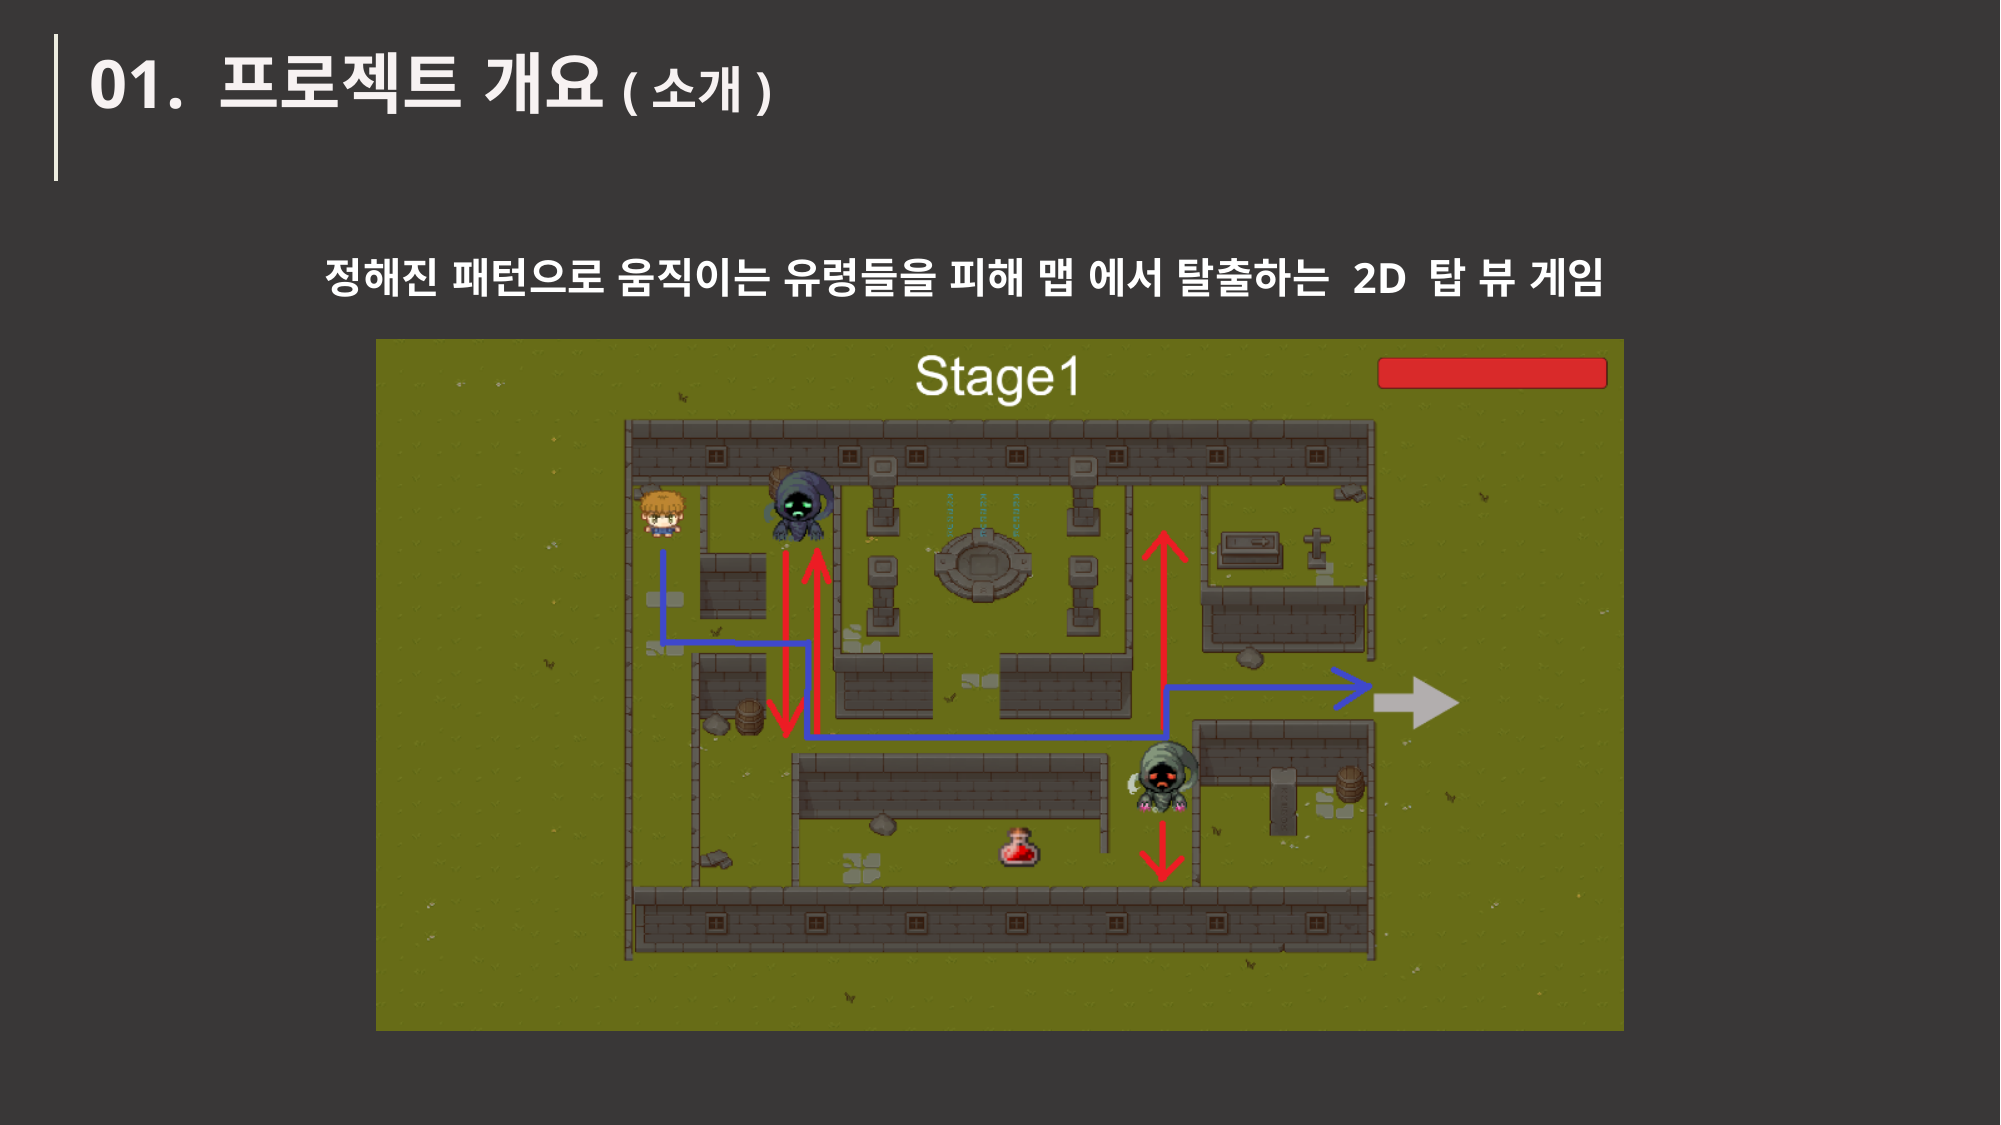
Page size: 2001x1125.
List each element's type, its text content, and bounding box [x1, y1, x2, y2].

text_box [55, 34, 1312, 181]
text_box 정해진 패턴으로 움직이는 유령들을 피해 맵 에서 탈출하는 2D 탑 뷰 게임 [286, 219, 1714, 309]
picture [376, 339, 1624, 1032]
